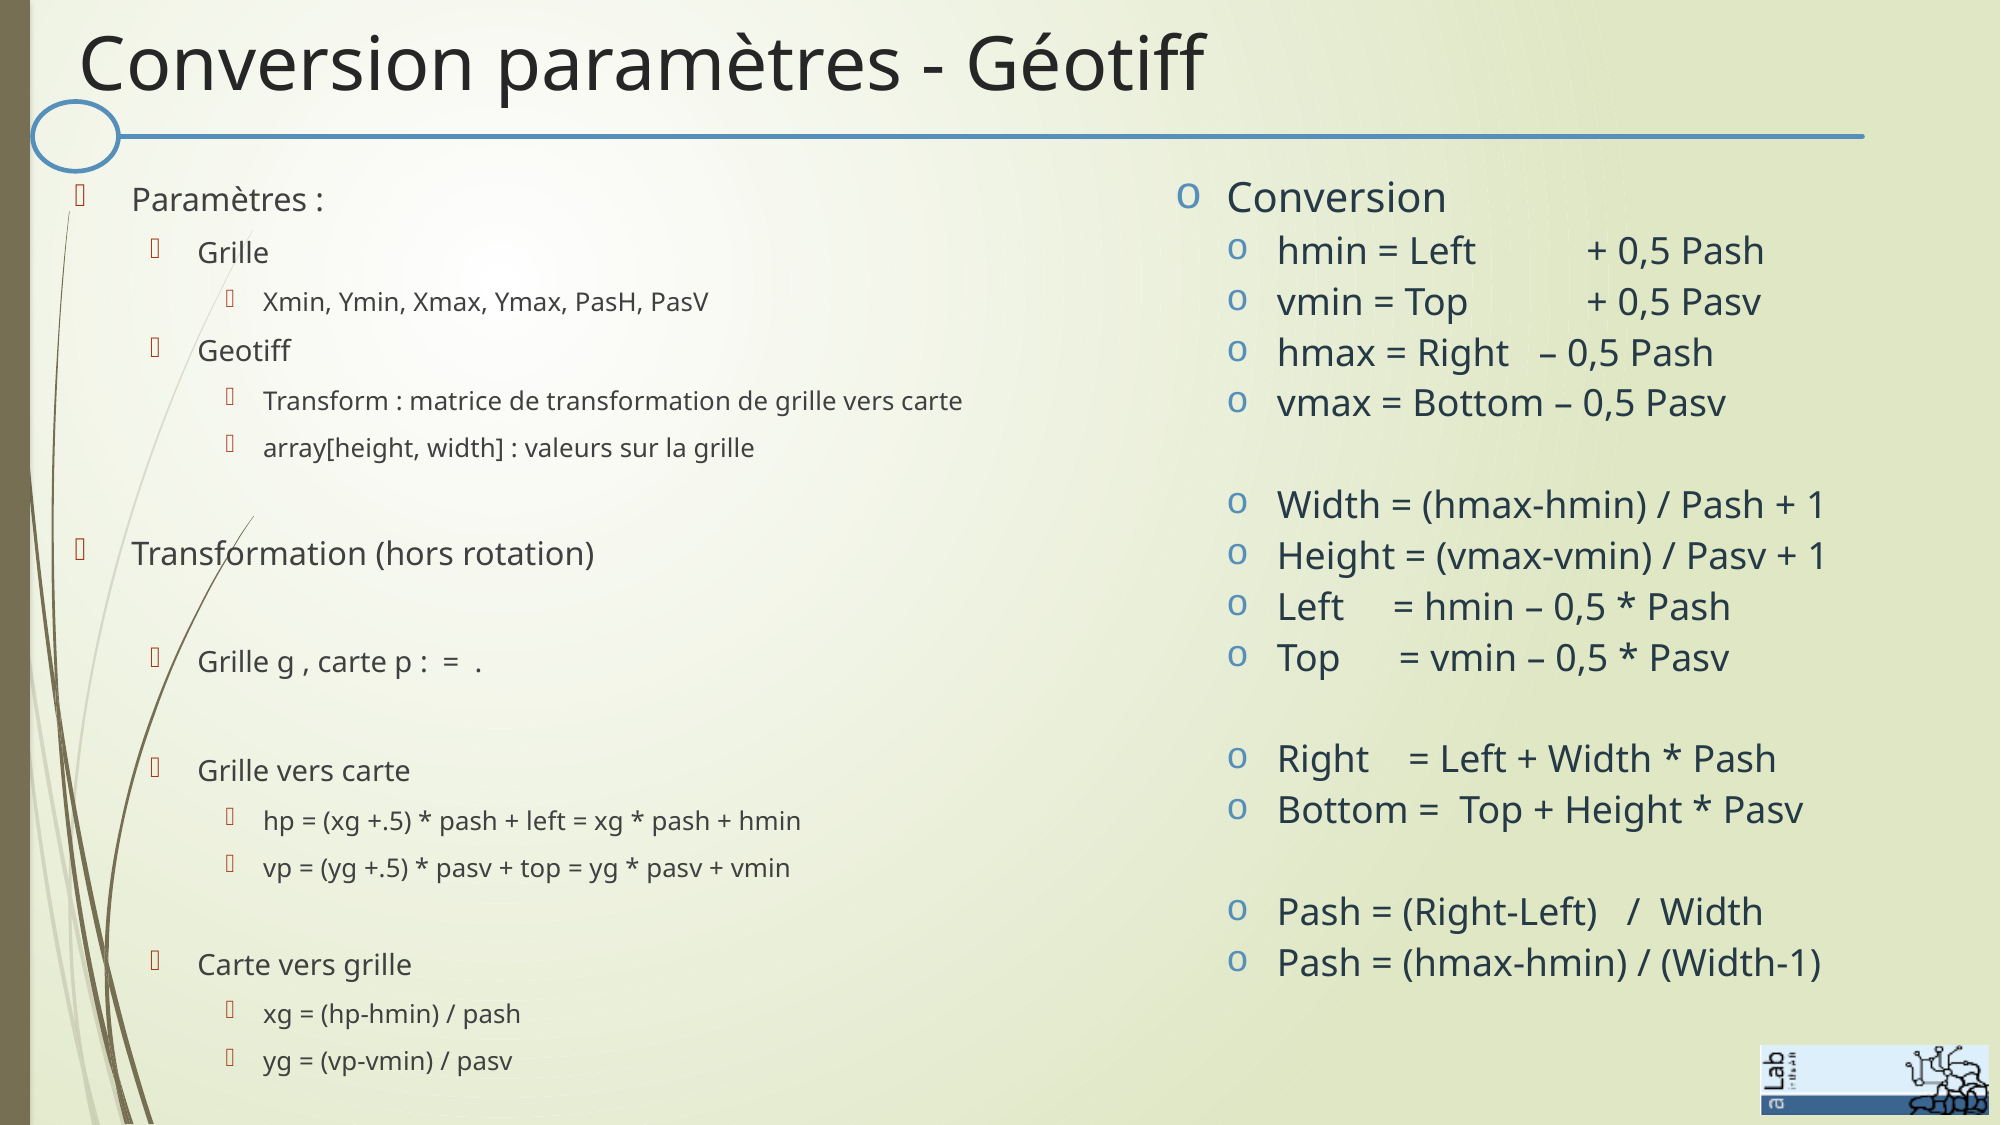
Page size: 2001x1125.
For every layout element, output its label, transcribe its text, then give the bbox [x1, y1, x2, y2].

title Conversion paramètres - Géotiff [63, 7, 1911, 115]
picture [1760, 1045, 1989, 1115]
text_box Conversion hmin = Left + 0,5 Pash vmin = Top + 0,5 Pasv hmax = Right – 0,5 Pash vmax = Bottom – 0,5 Pasv Width = (hmax-hmin) / Pash + 1 Height = (vmax-vmin) / Pasv + 1 Left = hmin – 0,5 * Pash Top = vmin – 0,5 * Pasv Right = Left + Width * Pash Bottom = Top + Height * Pasv Pash = (Right-Left) / Width Pash = (hmax-hmin) / (Width-1) [1159, 168, 1896, 1024]
